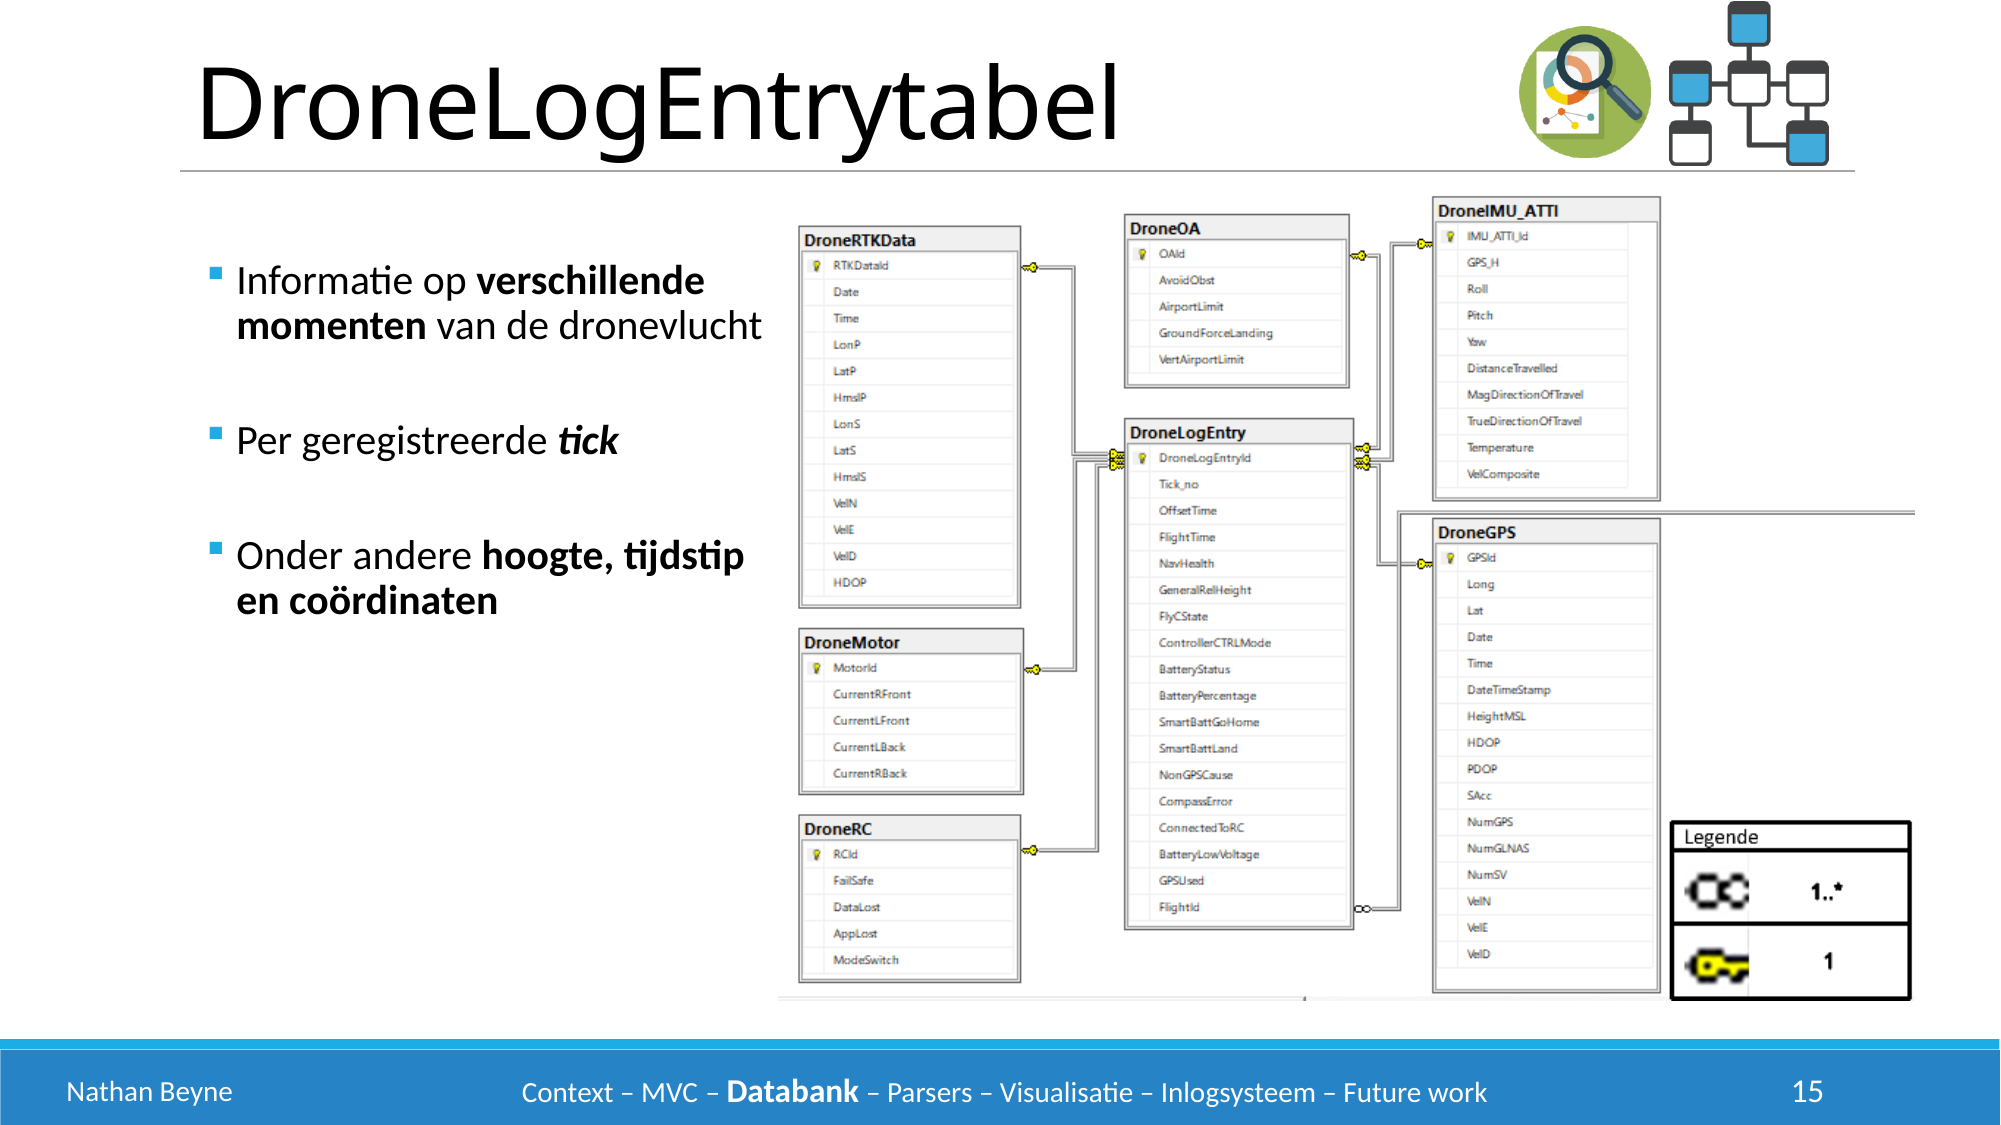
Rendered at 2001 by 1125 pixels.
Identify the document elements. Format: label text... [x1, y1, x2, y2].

picture [1519, 26, 1651, 159]
footer Context – MVC – Databank – Parsers – Visualisatie – Inlogsysteem – Future work [359, 1059, 1651, 1120]
text_box Informatie op verschillende momenten van de dronevlucht Per geregistreerde tick Onder andere hoogte, tijdstip en coördinaten [158, 250, 774, 981]
slide_number 15 [1741, 1059, 1840, 1120]
slide_number Nathan Beyne [51, 1059, 359, 1120]
picture [1660, 0, 1838, 174]
picture [777, 192, 1915, 1002]
text_box DroneLogEntrytabel [179, 47, 1657, 170]
